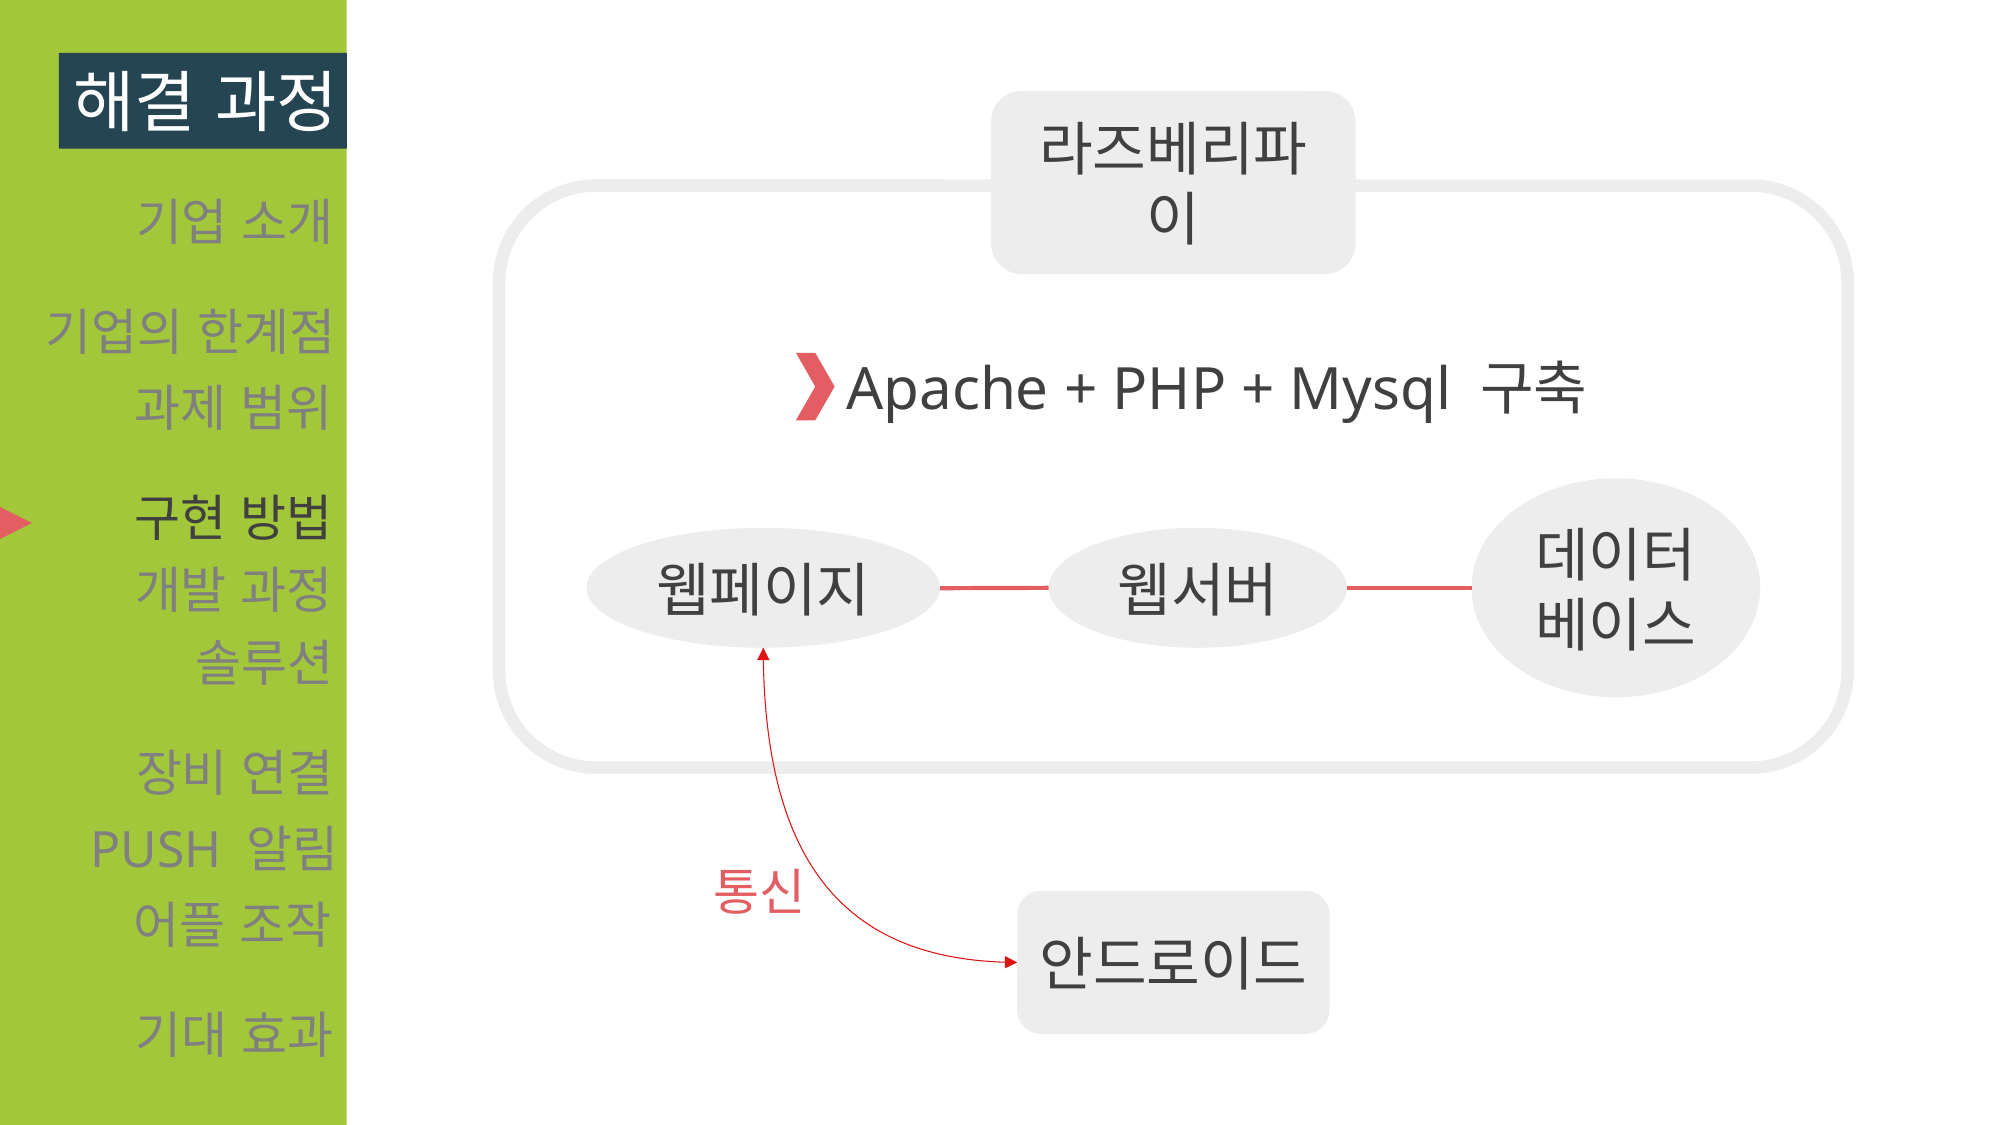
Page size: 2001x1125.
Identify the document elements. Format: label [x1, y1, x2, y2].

text_box [347, 0, 2000, 1125]
text_box [499, 90, 1848, 1034]
text_box [0, 0, 347, 1125]
